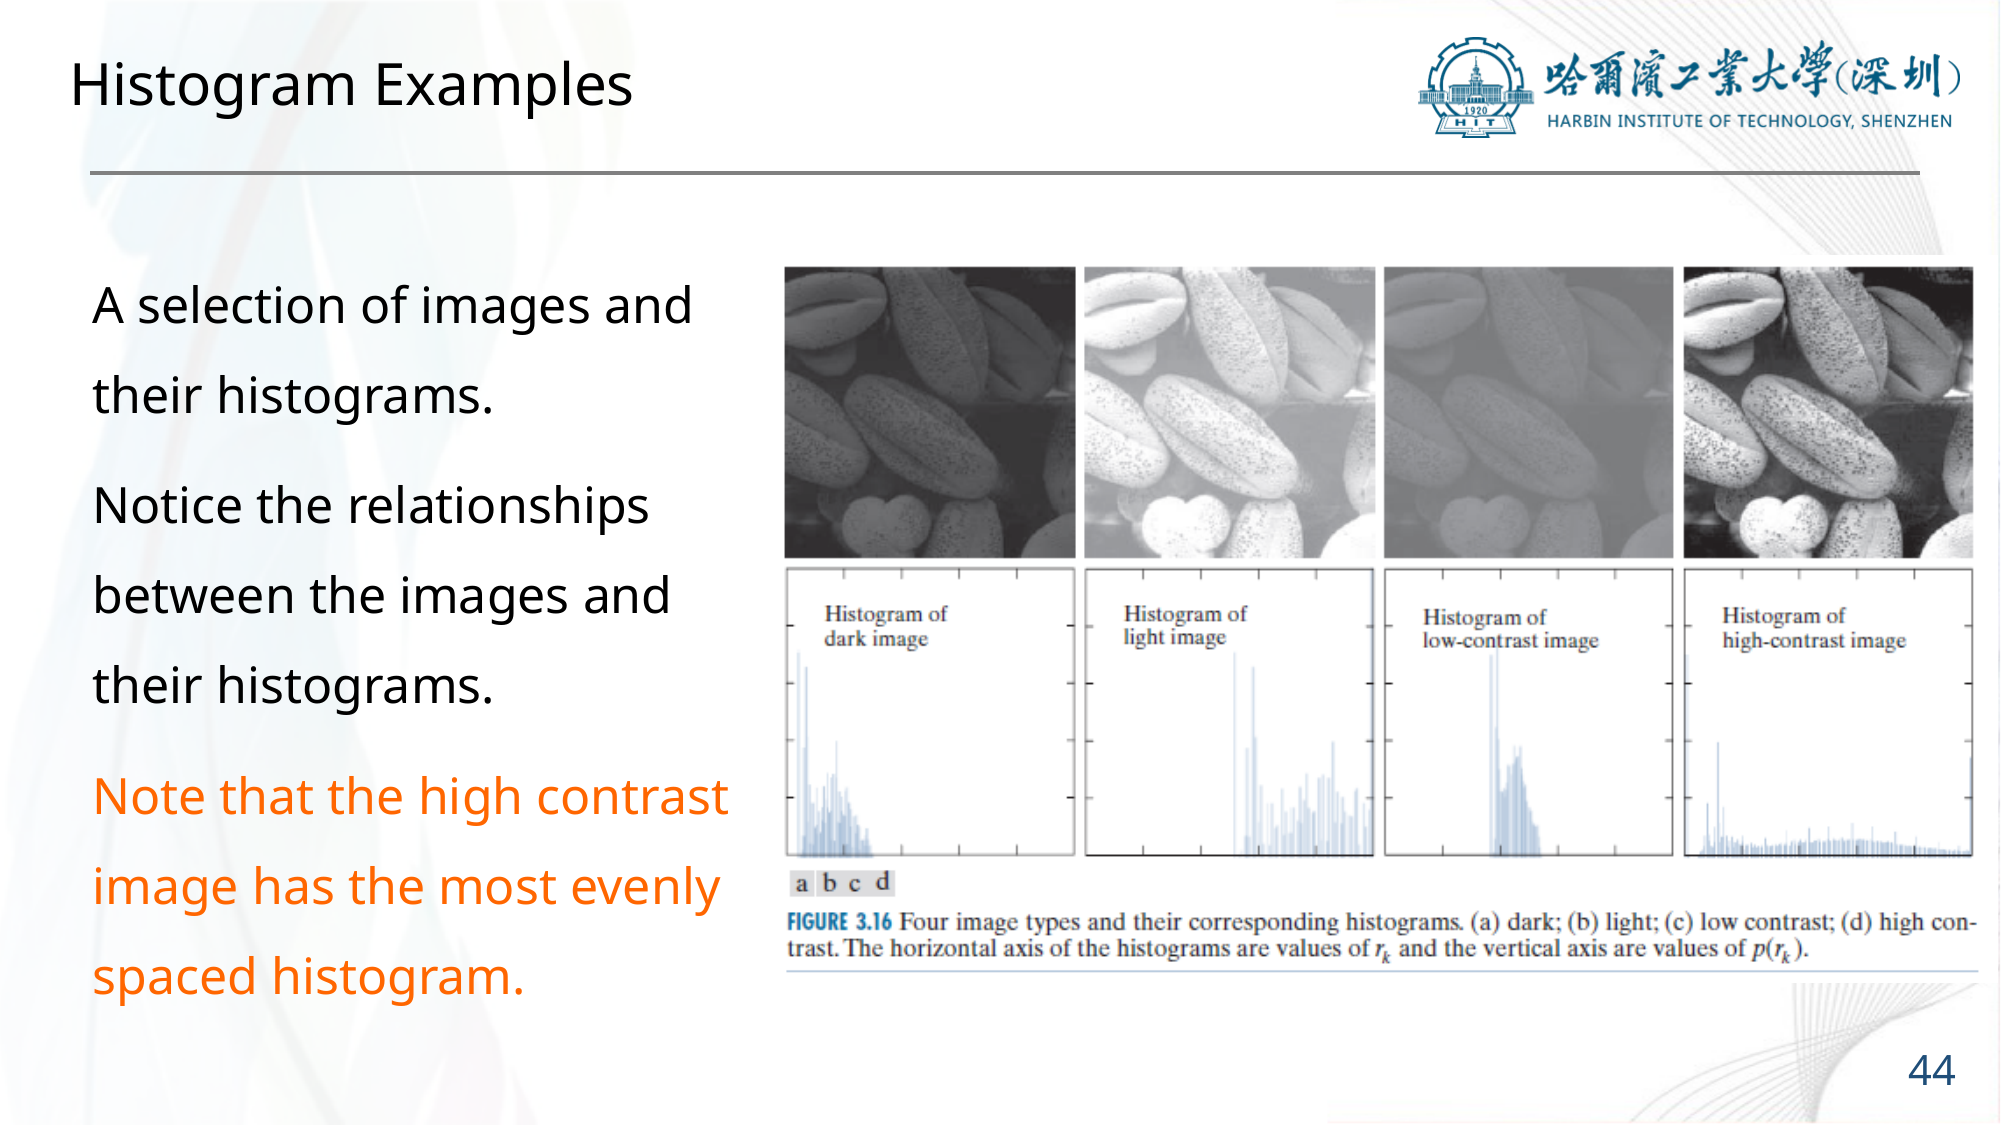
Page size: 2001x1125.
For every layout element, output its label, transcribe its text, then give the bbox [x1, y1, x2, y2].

title Histogram Examples [54, 0, 1385, 174]
slide_number 44 [1521, 1042, 1972, 1103]
picture [0, 0, 2001, 1125]
list A selection of images and their histograms. Notice the relationships between the images and their histograms. Note that the high contrast image has the most evenly spaced histogram. [77, 235, 772, 1020]
